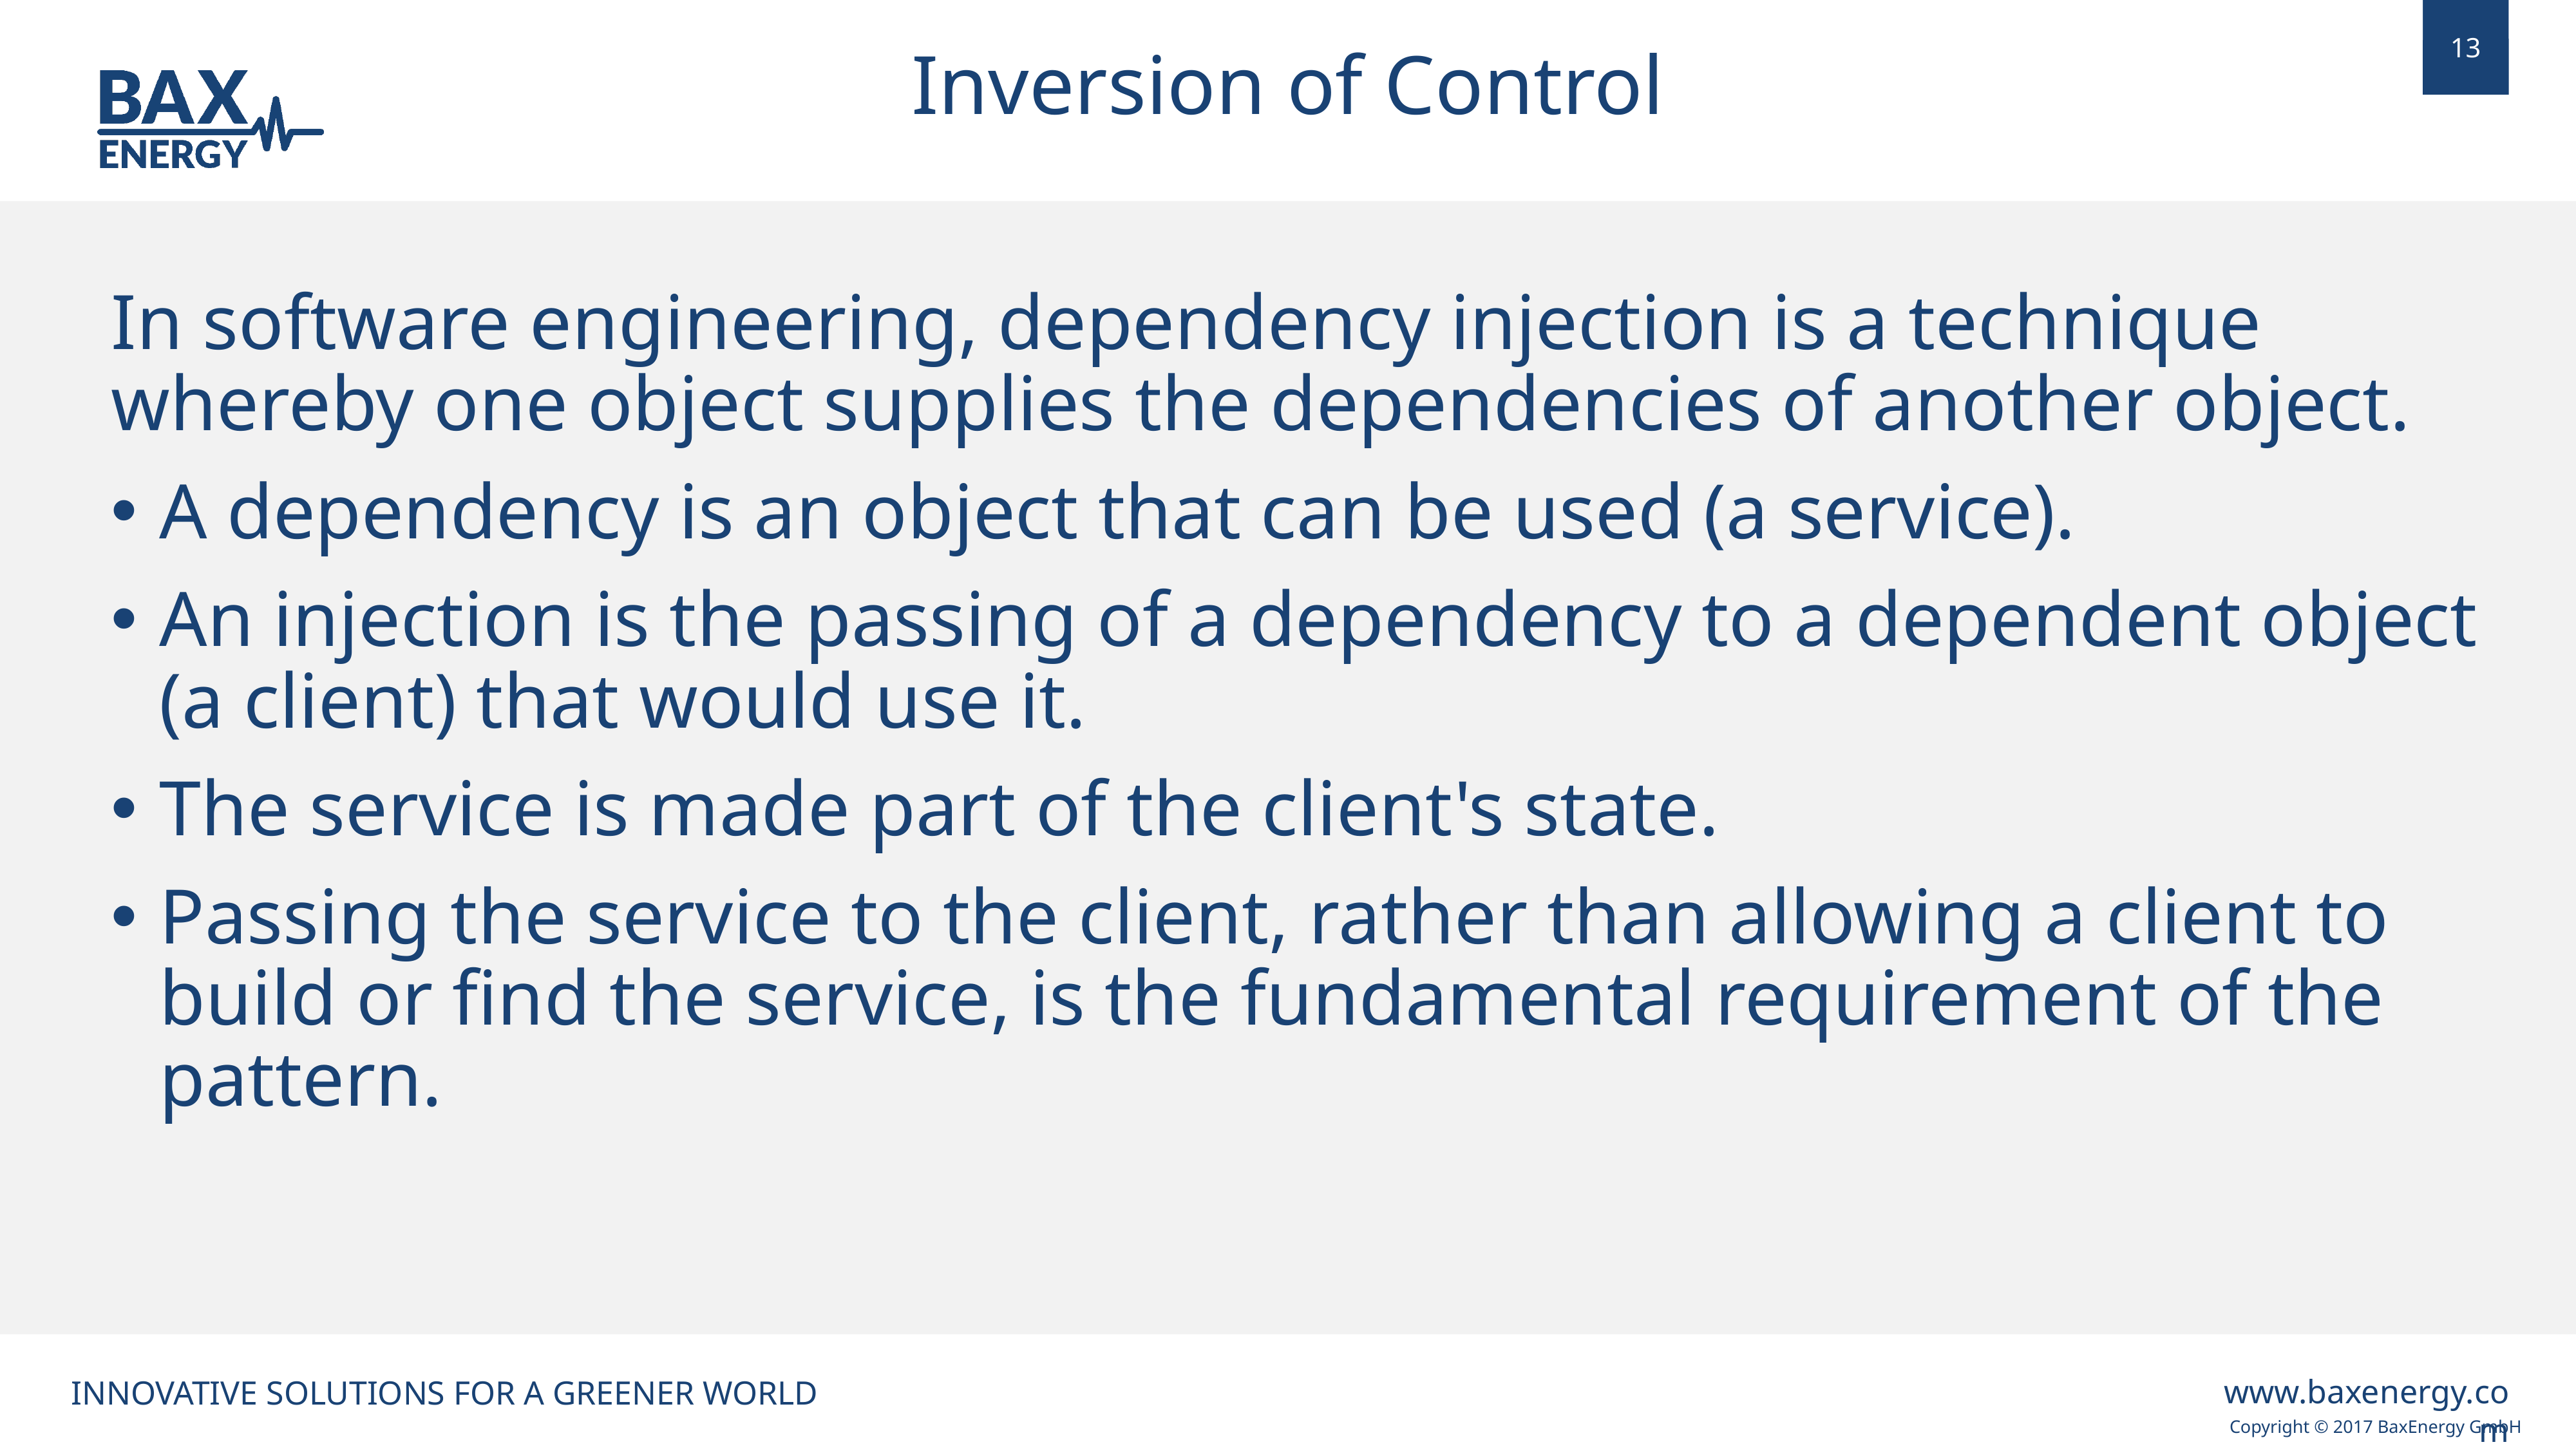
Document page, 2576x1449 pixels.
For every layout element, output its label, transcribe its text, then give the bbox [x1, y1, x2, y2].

list In software engineering, dependency injection is a technique whereby one object supplies the dependencies of another object. A dependency is an object that can be used (a service). An injection is the passing of a dependency to a dependent object (a client) that would use it. The service is made part of the client's state. Passing the service to the client, rather than allowing a client to build or find the service, is the fundamental requirement of the pattern. [101, 279, 2494, 1290]
list Inversion of Control [580, 0, 1996, 195]
picture [97, 70, 324, 168]
